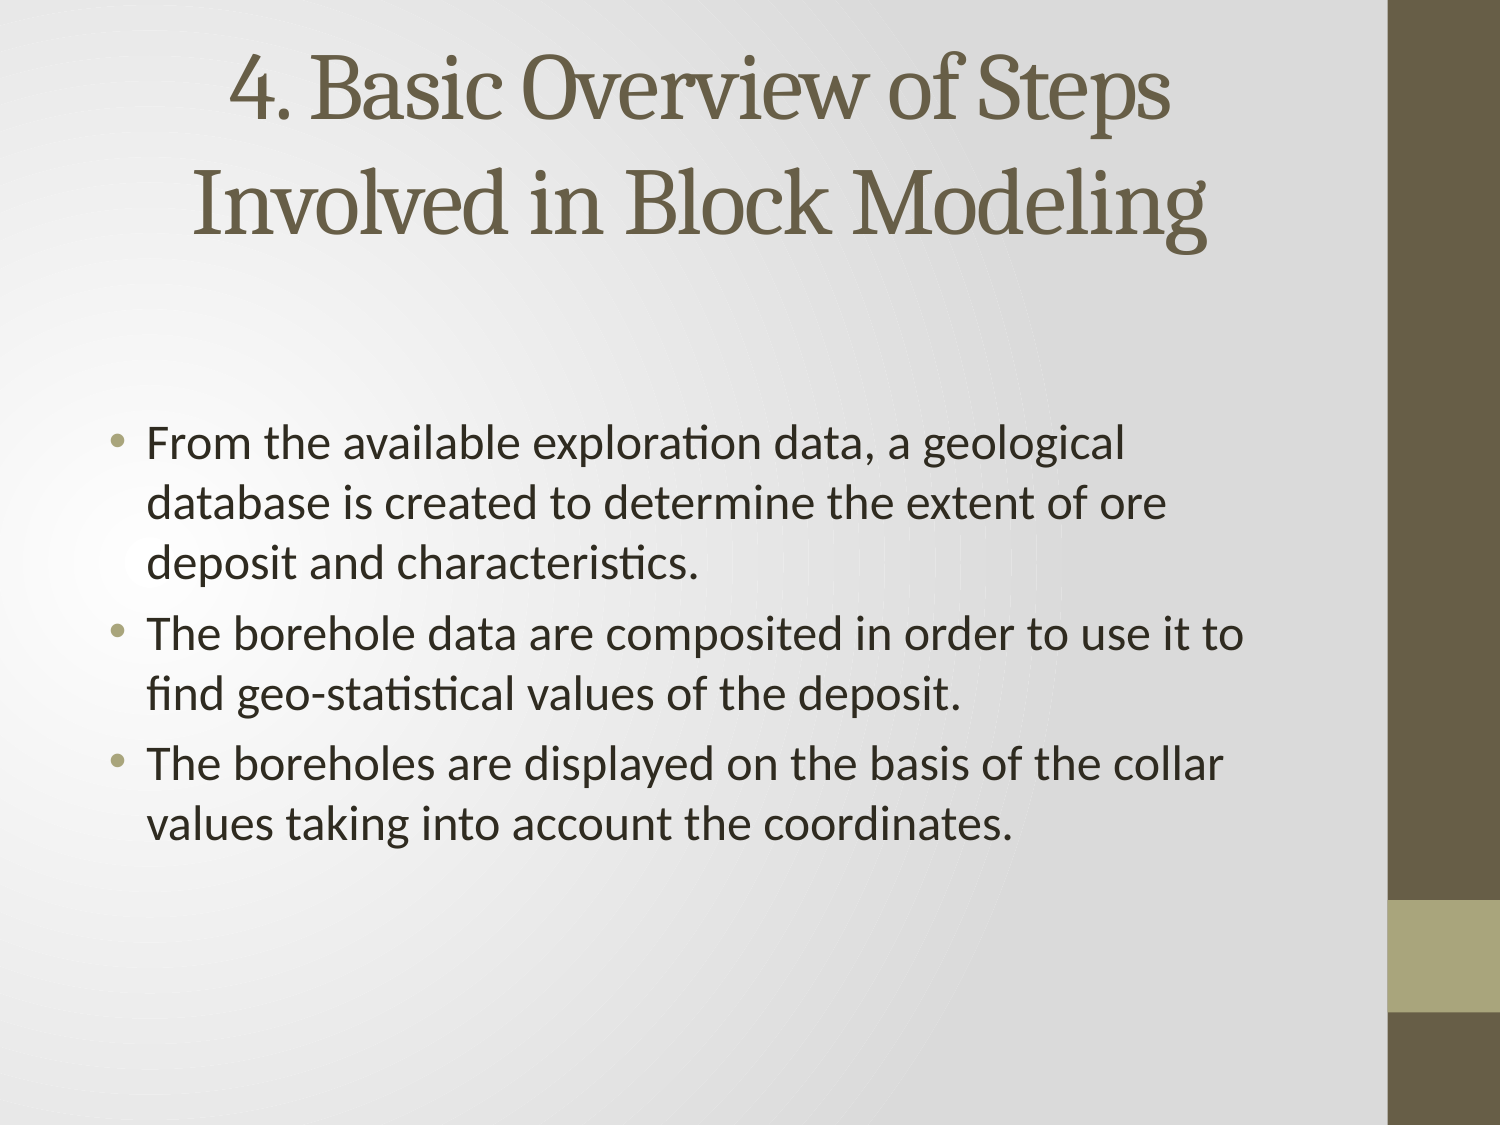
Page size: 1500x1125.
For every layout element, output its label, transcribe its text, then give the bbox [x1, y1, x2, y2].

list From the available exploration data, a geological database is created to determine the extent of ore deposit and characteristics. The borehole data are composited in order to use it to find geo-statistical values of the deposit. The boreholes are displayed on the basis of the collar values taking into account the coordinates. [75, 262, 1325, 1050]
title 4. Basic Overview of Steps Involved in Block Modeling [75, 45, 1325, 233]
